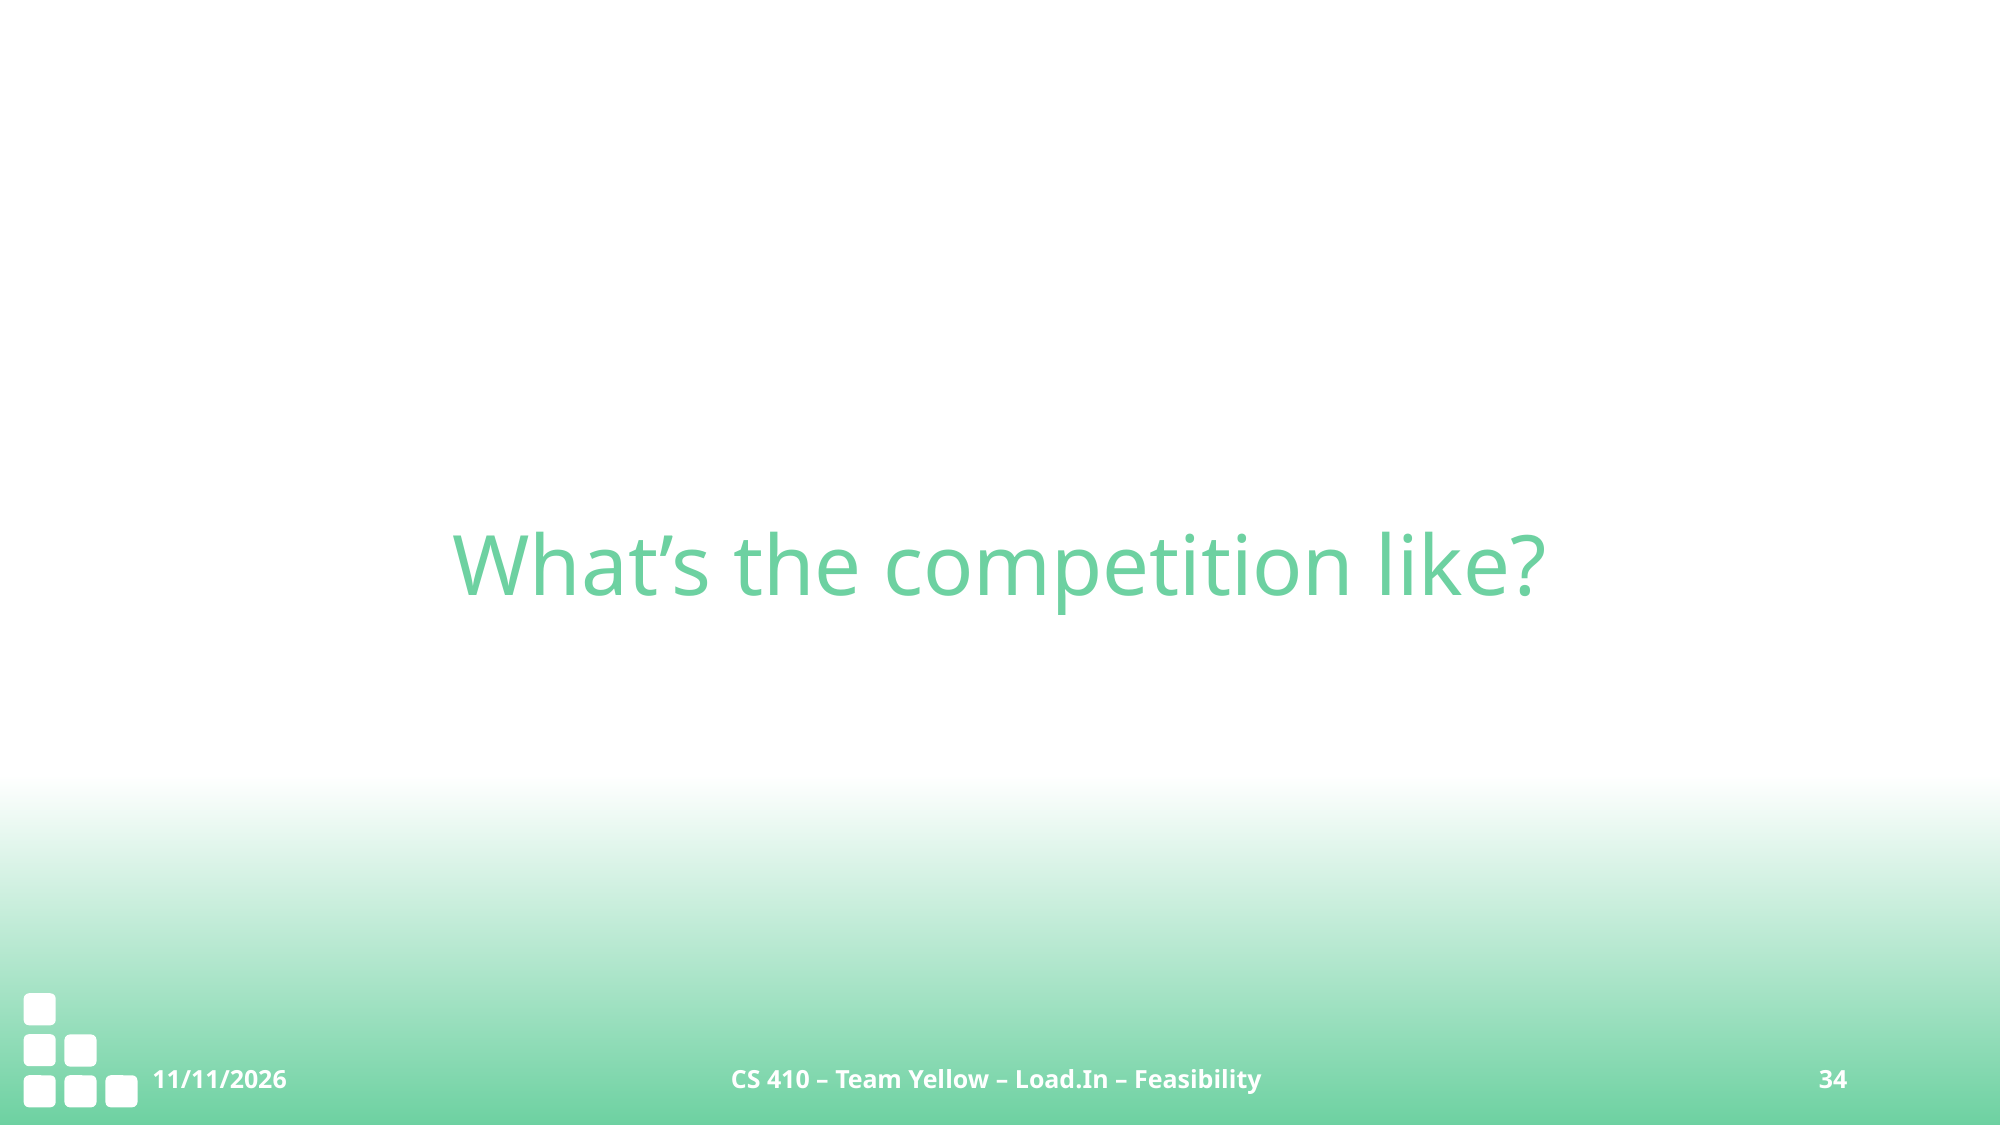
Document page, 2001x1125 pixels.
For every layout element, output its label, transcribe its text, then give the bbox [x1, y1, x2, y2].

title What’s the competition like? [137, 503, 1863, 622]
slide_number 34 [1412, 1035, 1863, 1125]
footer CS 410 – Team Yellow – Load.In – Feasibility [662, 1035, 1338, 1125]
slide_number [137, 1035, 588, 1125]
